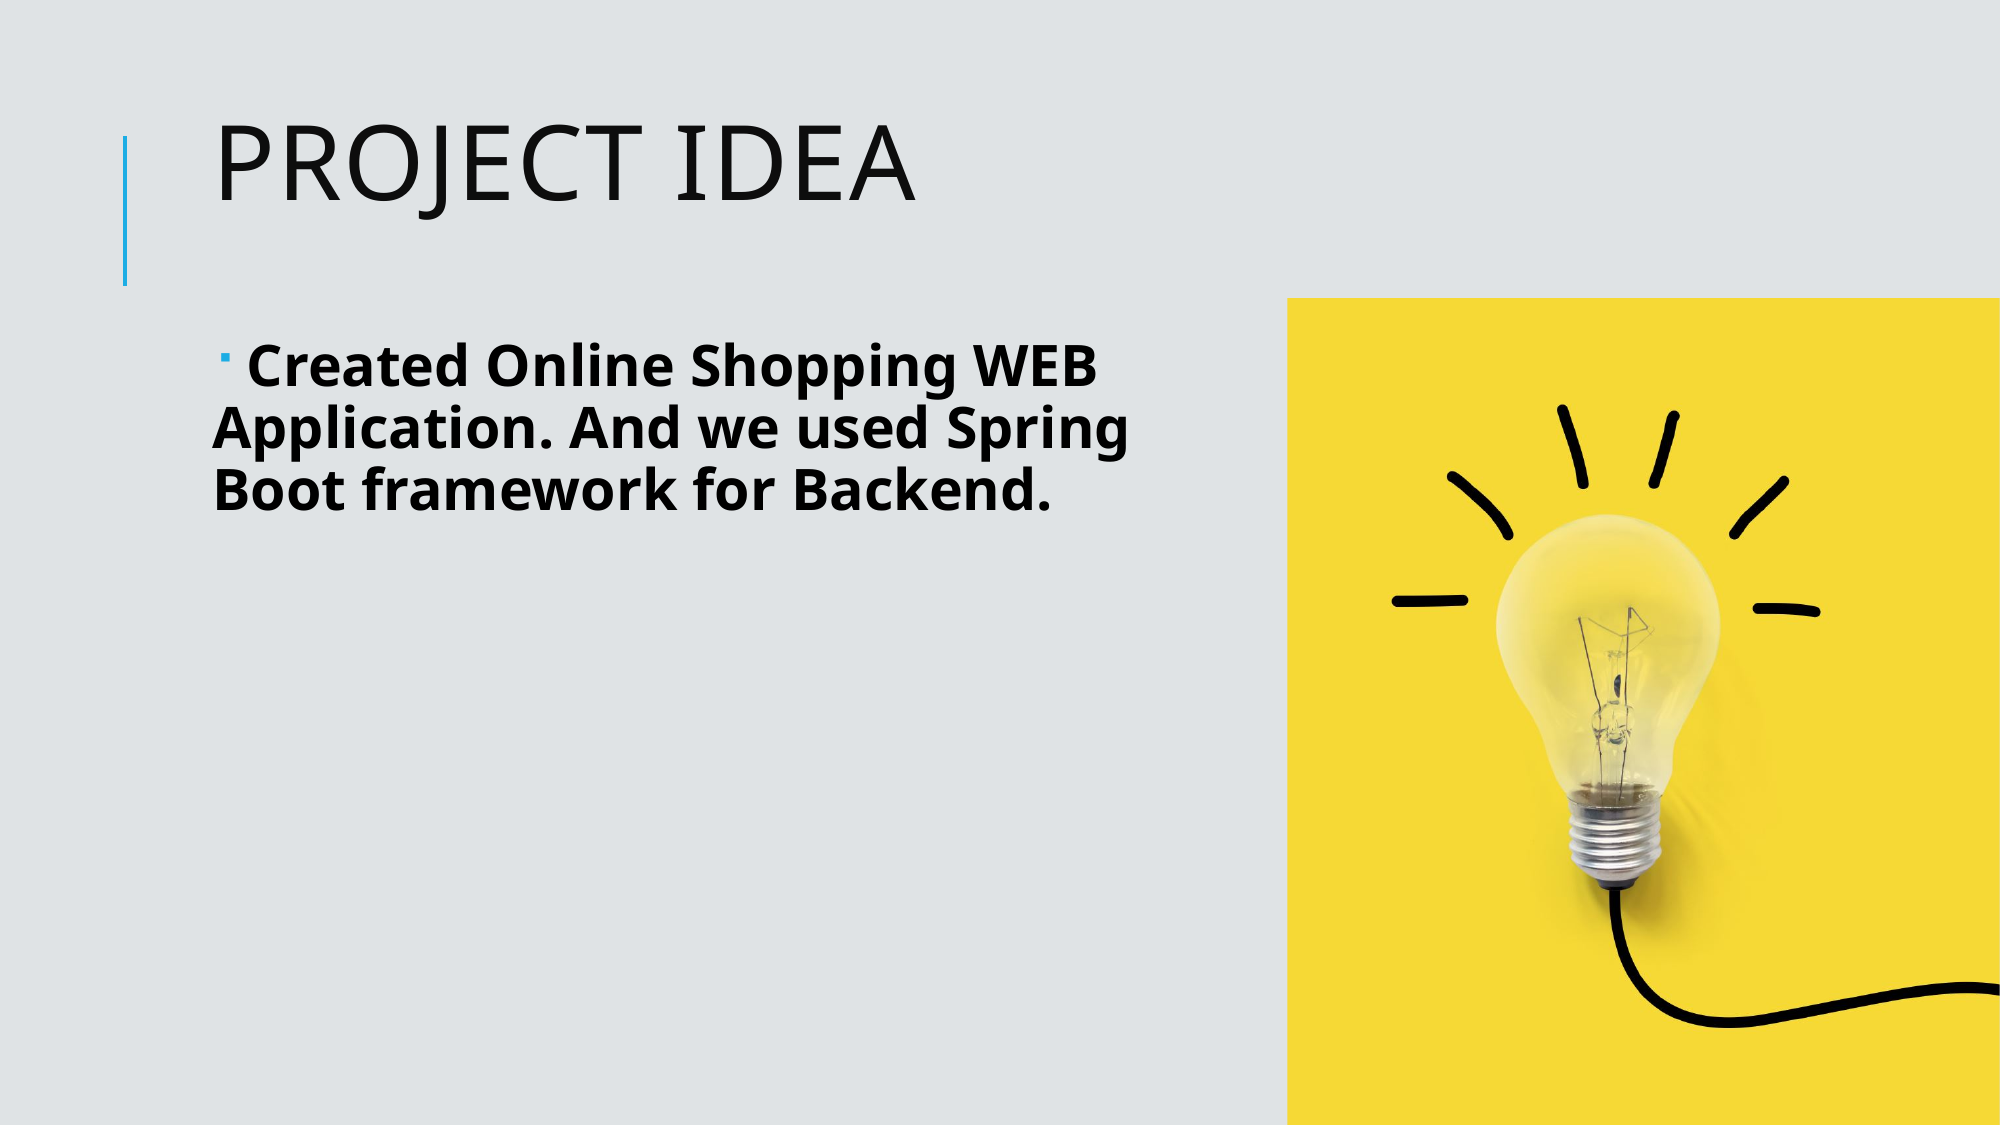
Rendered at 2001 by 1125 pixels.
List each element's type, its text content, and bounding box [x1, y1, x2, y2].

list Created Online Shopping WEB Application. And we used Spring Boot framework for Backend. [197, 329, 1270, 1079]
title Project Idea [197, 46, 1803, 295]
picture [1286, 298, 2000, 1125]
